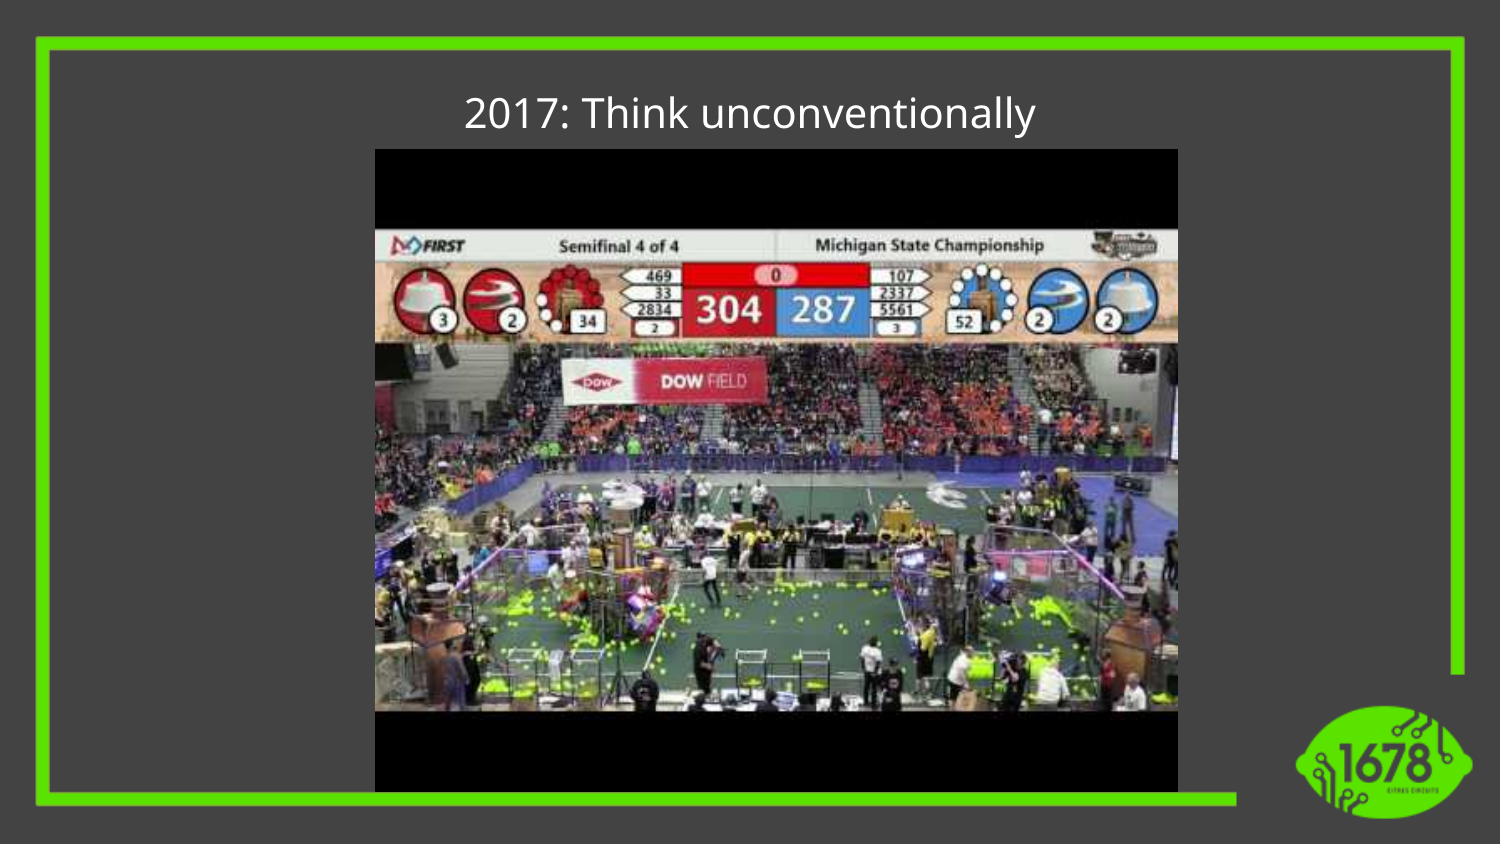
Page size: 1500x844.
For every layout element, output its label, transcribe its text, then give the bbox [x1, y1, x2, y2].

picture [0, 0, 1500, 844]
text_box 2017: Think unconventionally [263, 72, 1237, 150]
